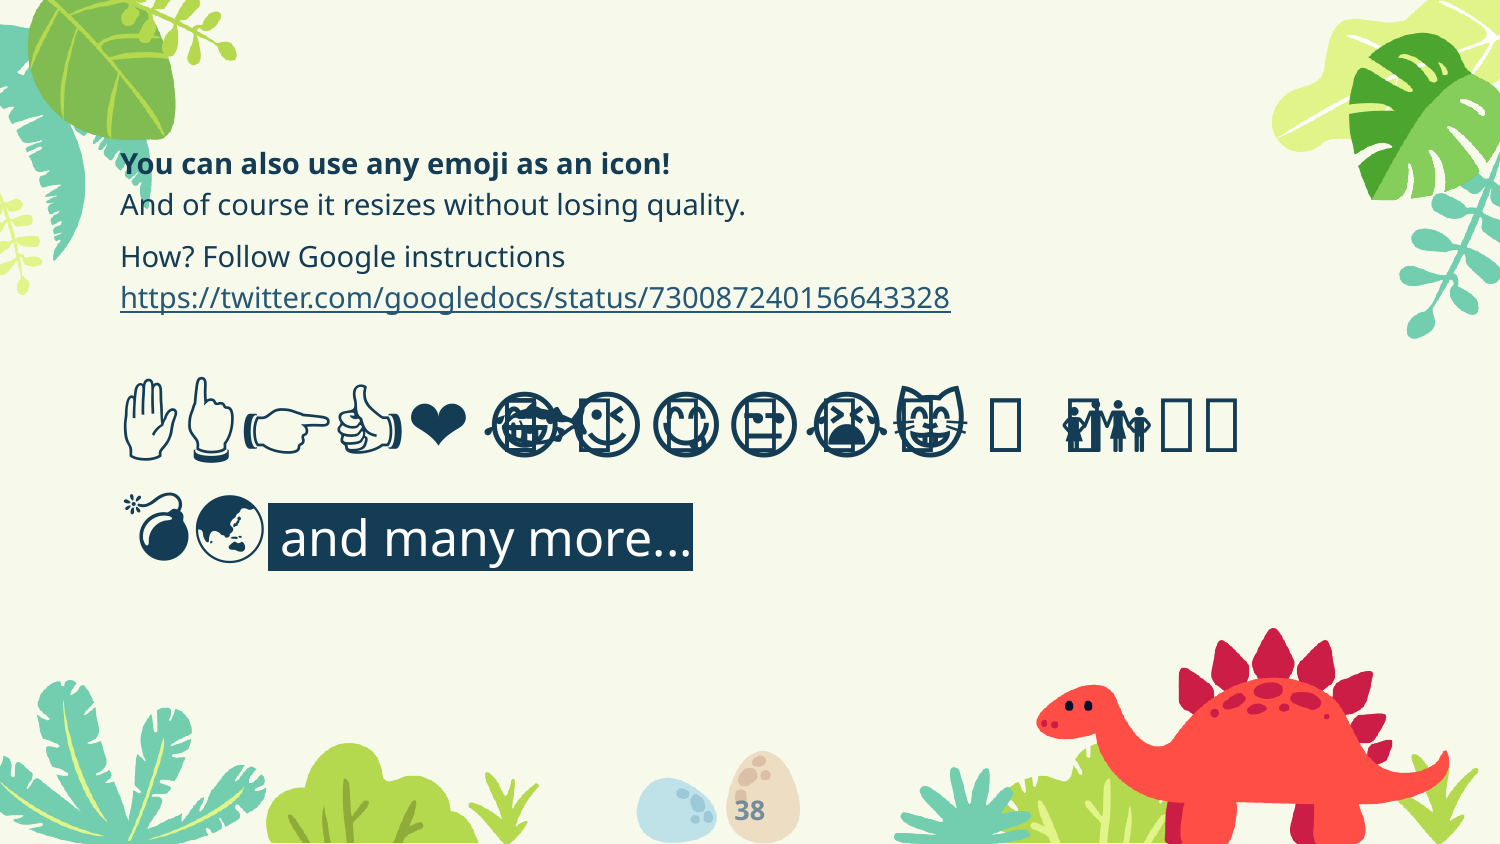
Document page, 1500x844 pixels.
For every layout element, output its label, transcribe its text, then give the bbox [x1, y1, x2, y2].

picture [0, 0, 1500, 844]
text_box ✋👆👉👍👤👦👧👨👩👪💃🏃💑❤😂😉😋😒😭👶😸🐟🍒🍔💣📌📖🔨🎃🎈🎨🏈🏰🌏🔌🔑 and many more... [120, 364, 1322, 787]
slide_number 38 [705, 779, 795, 844]
list You can also use any emoji as an icon! And of course it resizes without losing quality. How? Follow Google instructions https://twitter.com/googledocs/status/730087240156643328 [120, 140, 1082, 330]
